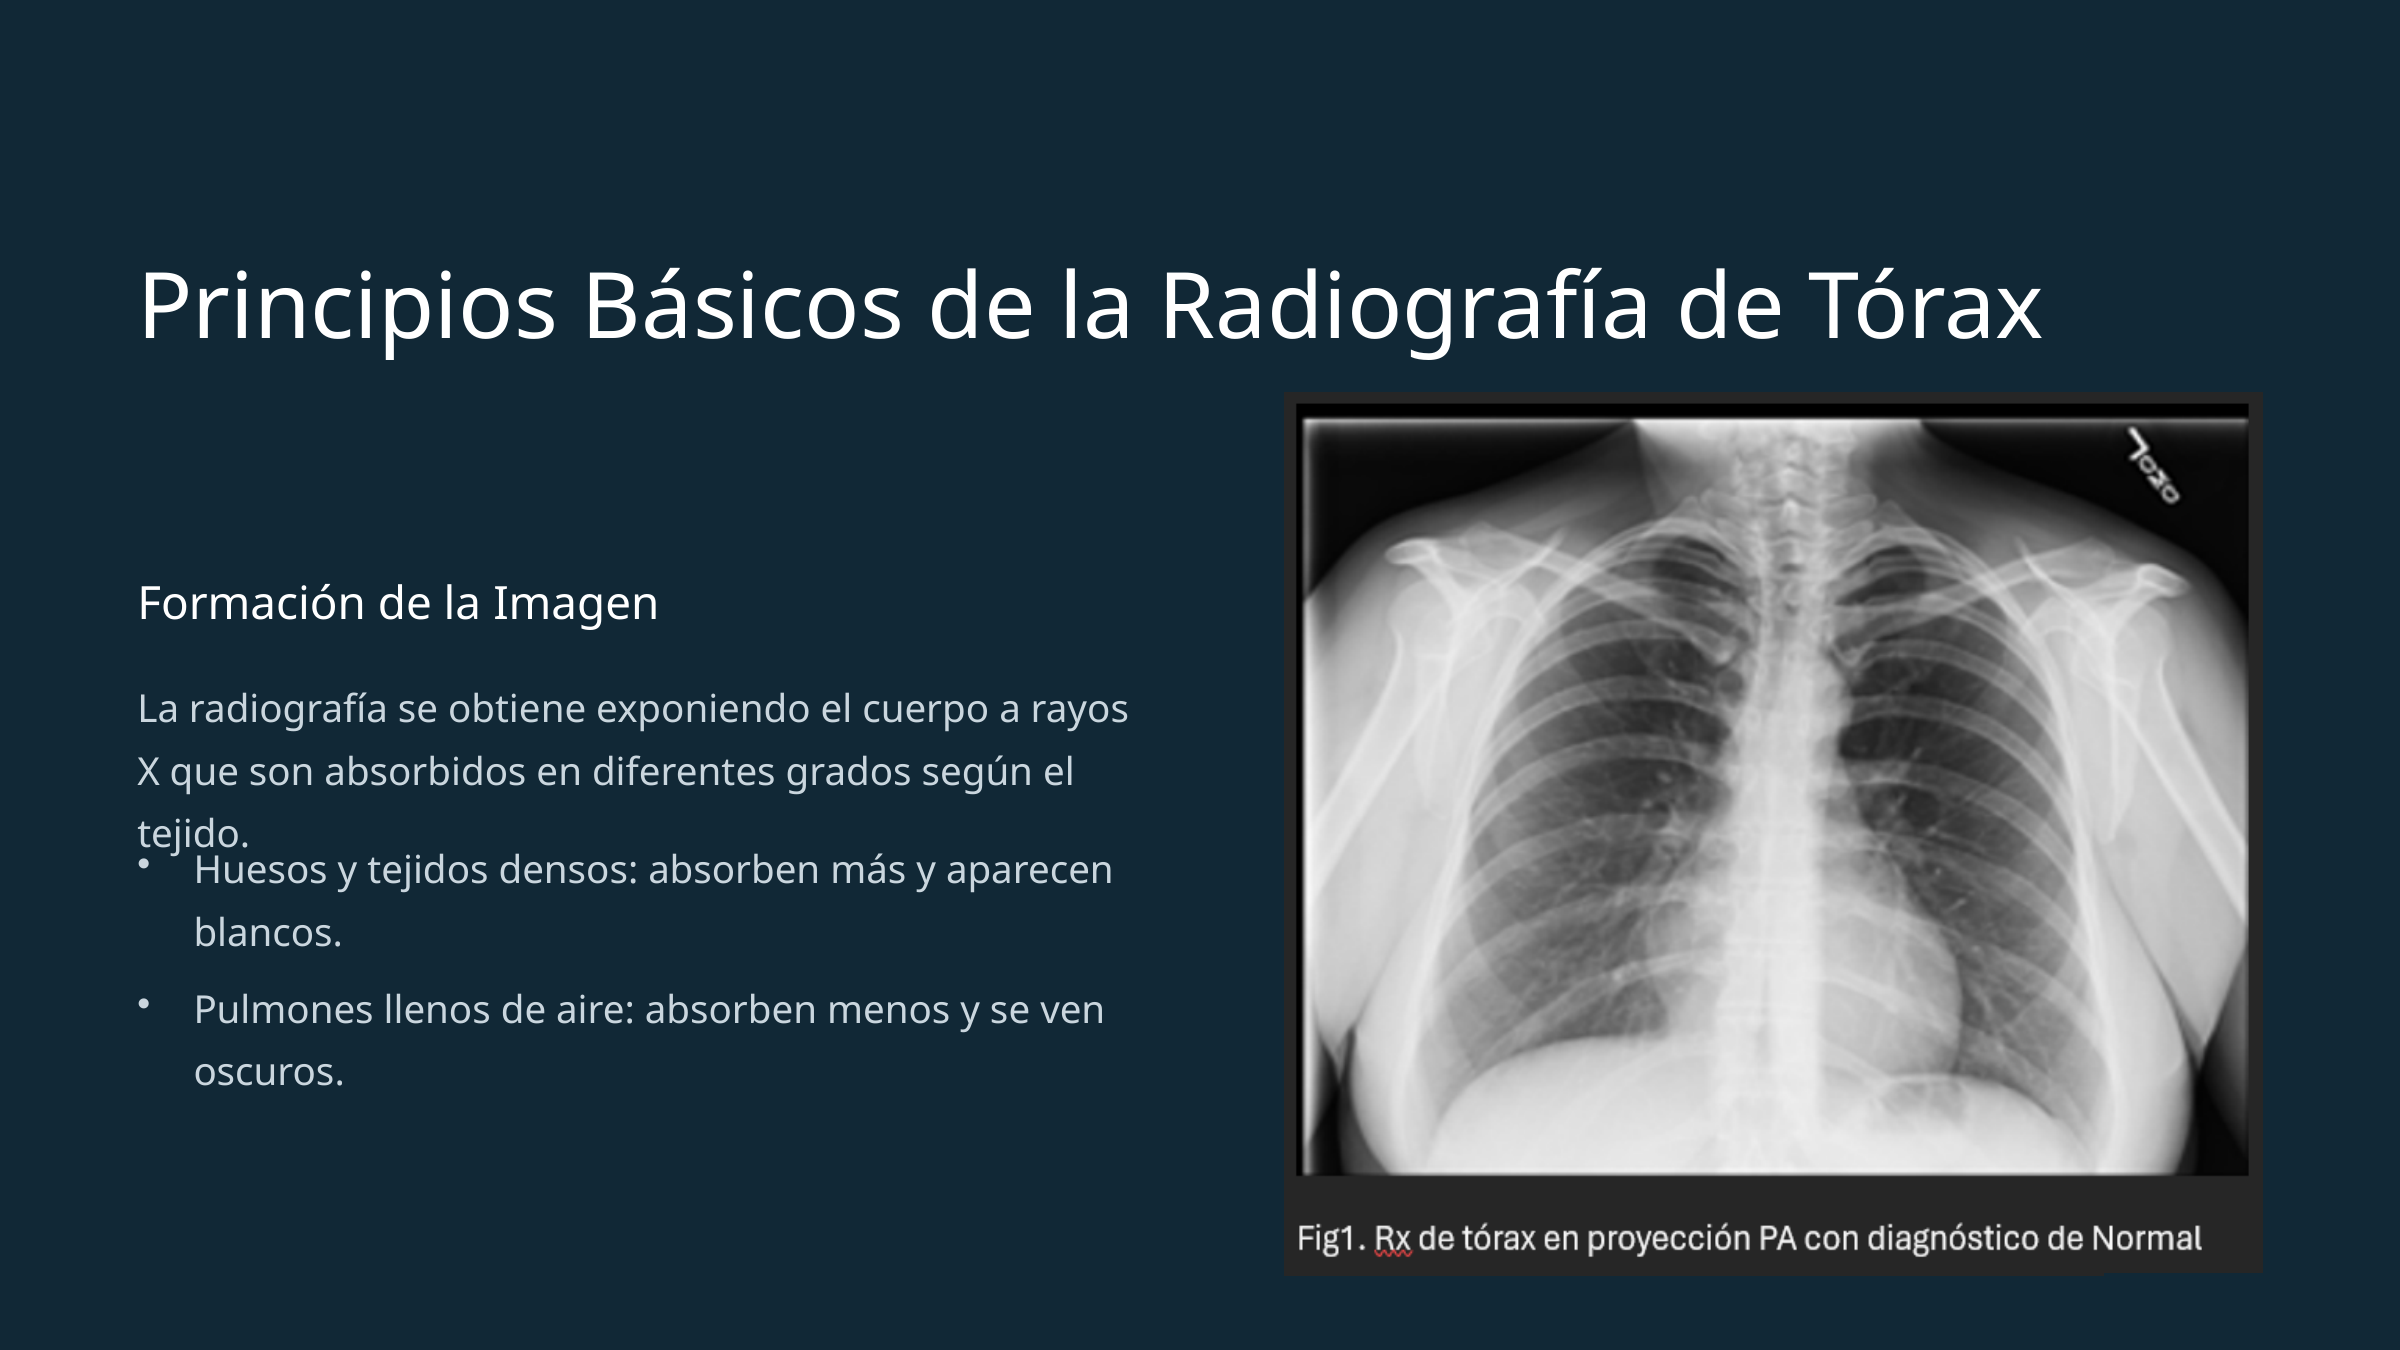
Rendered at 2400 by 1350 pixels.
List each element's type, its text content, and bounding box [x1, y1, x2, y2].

text_box Huesos y tejidos densos: absorben más y aparecen blancos. [137, 829, 1152, 955]
picture [1284, 392, 2395, 1340]
text_box La radiografía se obtiene exponiendo el cuerpo a rayos X que son absorbidos en diferentes grados según el tejido. [137, 668, 1152, 794]
text_box Principios Básicos de la Radiografía de Tórax [137, 242, 2263, 473]
text_box Pulmones llenos de aire: absorben menos y se ven oscuros. [137, 968, 1152, 1095]
text_box Formación de la Imagen [137, 571, 796, 629]
